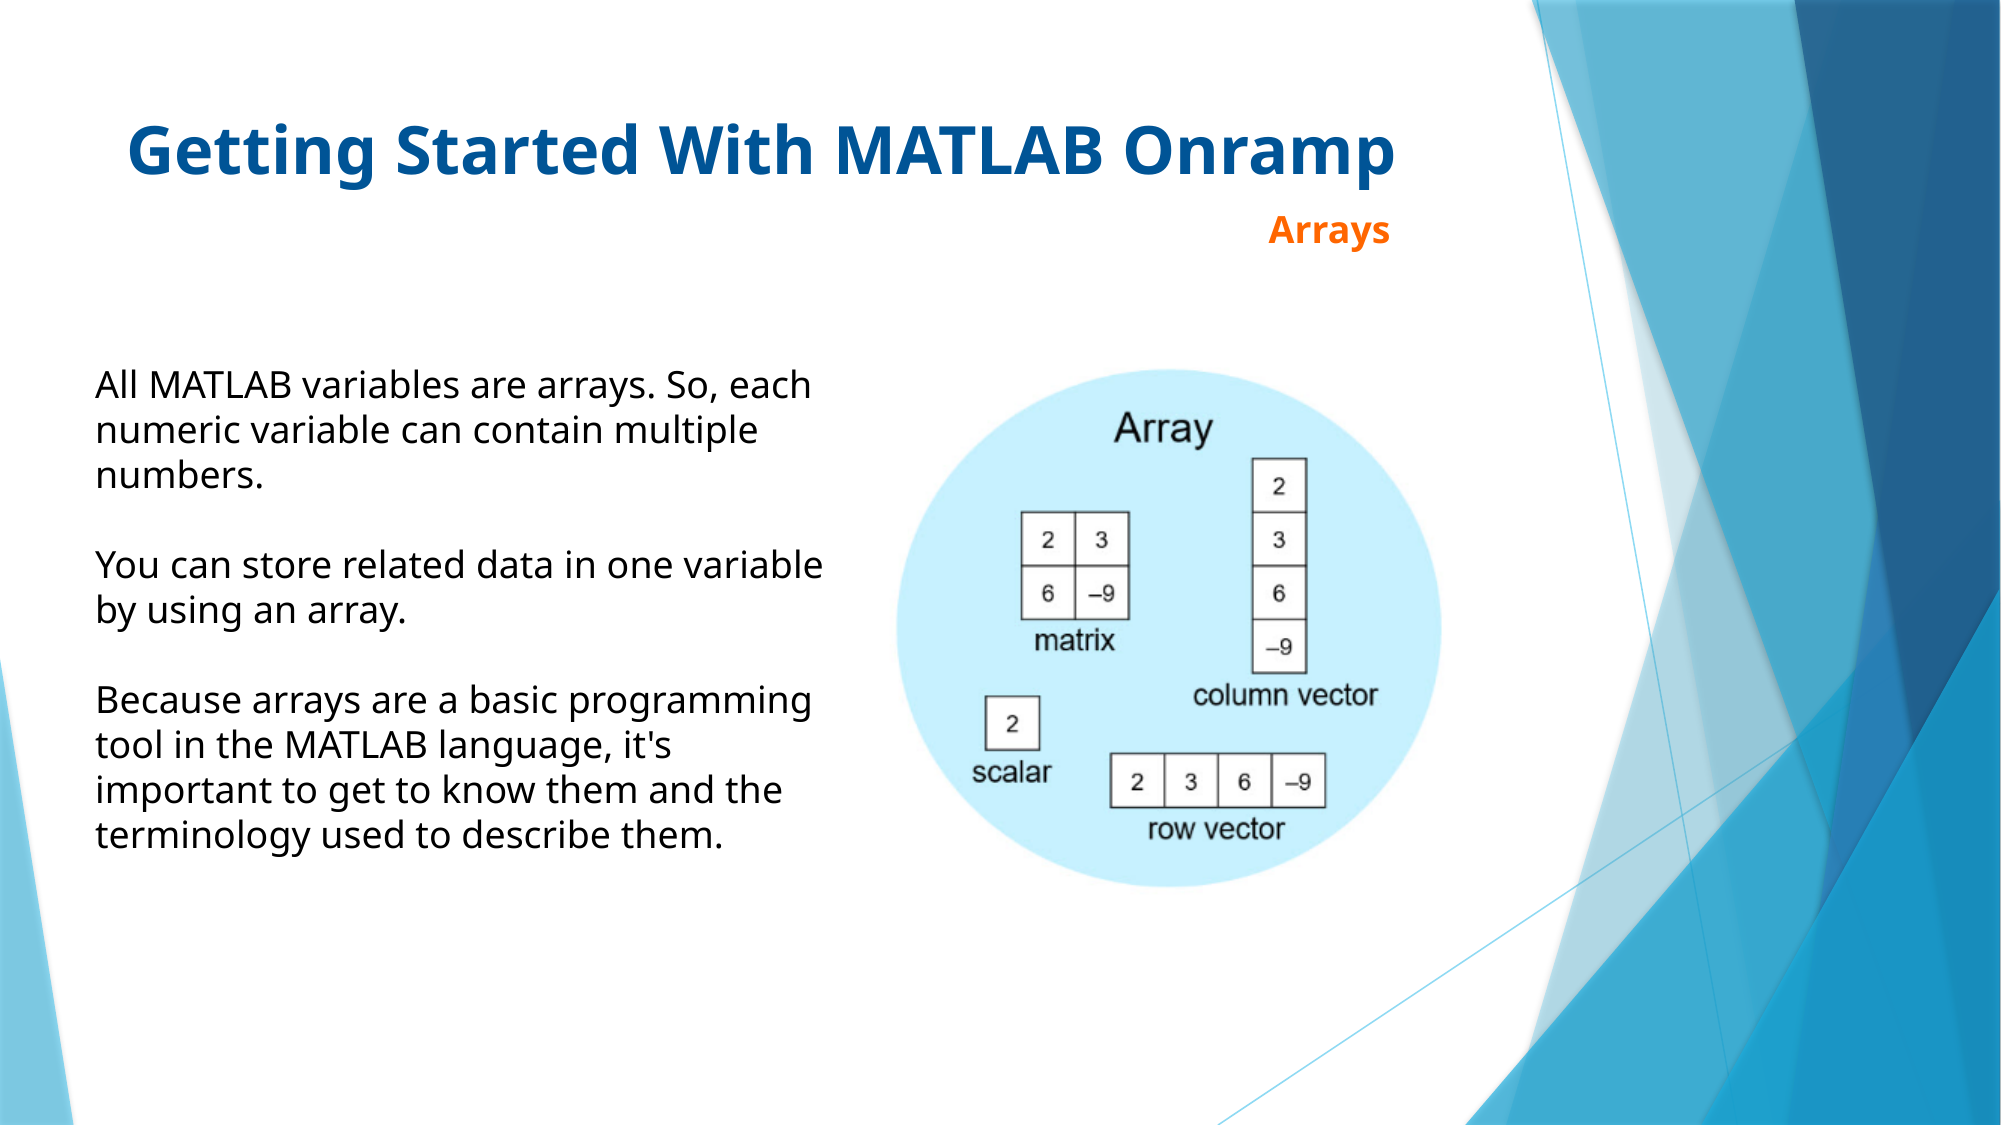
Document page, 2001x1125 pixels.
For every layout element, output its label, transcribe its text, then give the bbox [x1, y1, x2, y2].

list Arrays [1054, 198, 1605, 270]
text_box All MATLAB variables are arrays. So, each numeric variable can contain multiple numbers. You can store related data in one variable by using an array. Because arrays are a basic programming tool in the MATLAB language, it's important to get to know them and the terminology used to describe them. [80, 353, 854, 864]
title Getting Started With MATLAB Onramp [111, 99, 1552, 317]
picture [870, 353, 1479, 901]
